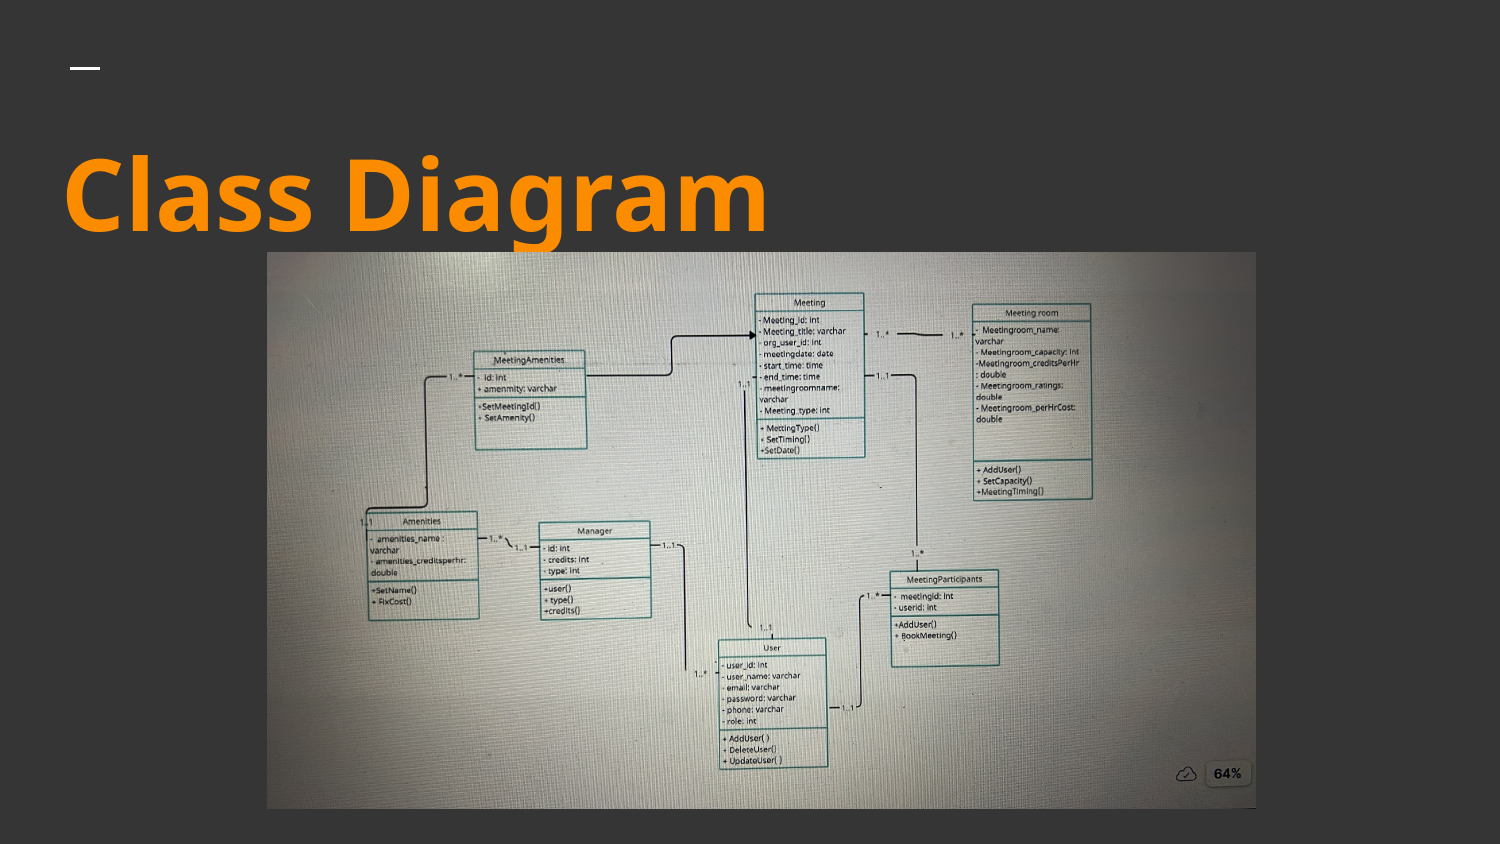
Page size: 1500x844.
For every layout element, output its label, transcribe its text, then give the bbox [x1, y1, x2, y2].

picture [267, 252, 1257, 810]
title Class Diagram [46, 116, 1461, 746]
